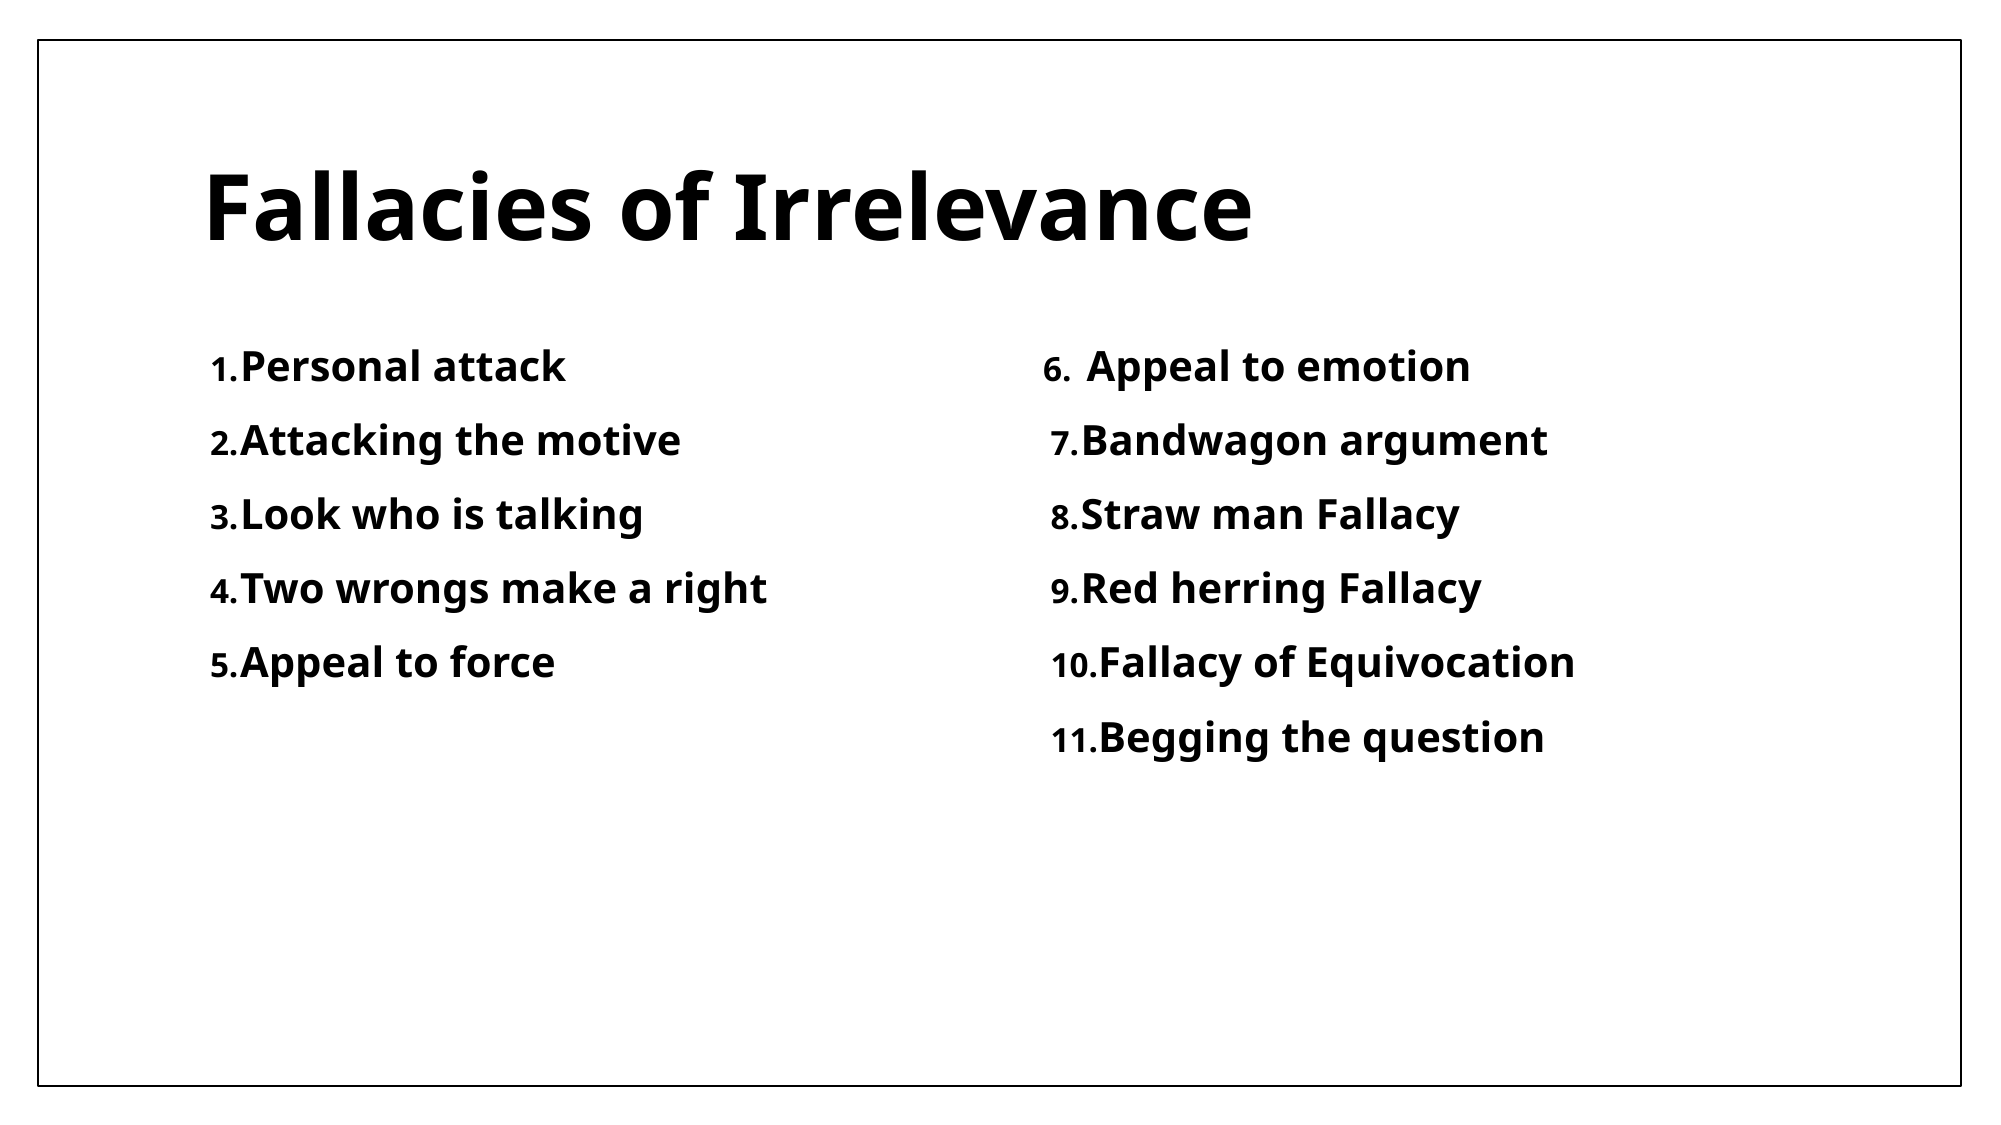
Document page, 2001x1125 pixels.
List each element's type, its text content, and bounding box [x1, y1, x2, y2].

list Personal attack Attacking the motive Look who is talking Two wrongs make a right Appeal to force [187, 337, 968, 998]
list Appeal to emotion Bandwagon argument Straw man Fallacy Red herring Fallacy Fallacy of Equivocation Begging the question [1028, 337, 1809, 998]
title Fallacies of Irrelevance [187, 99, 1808, 323]
